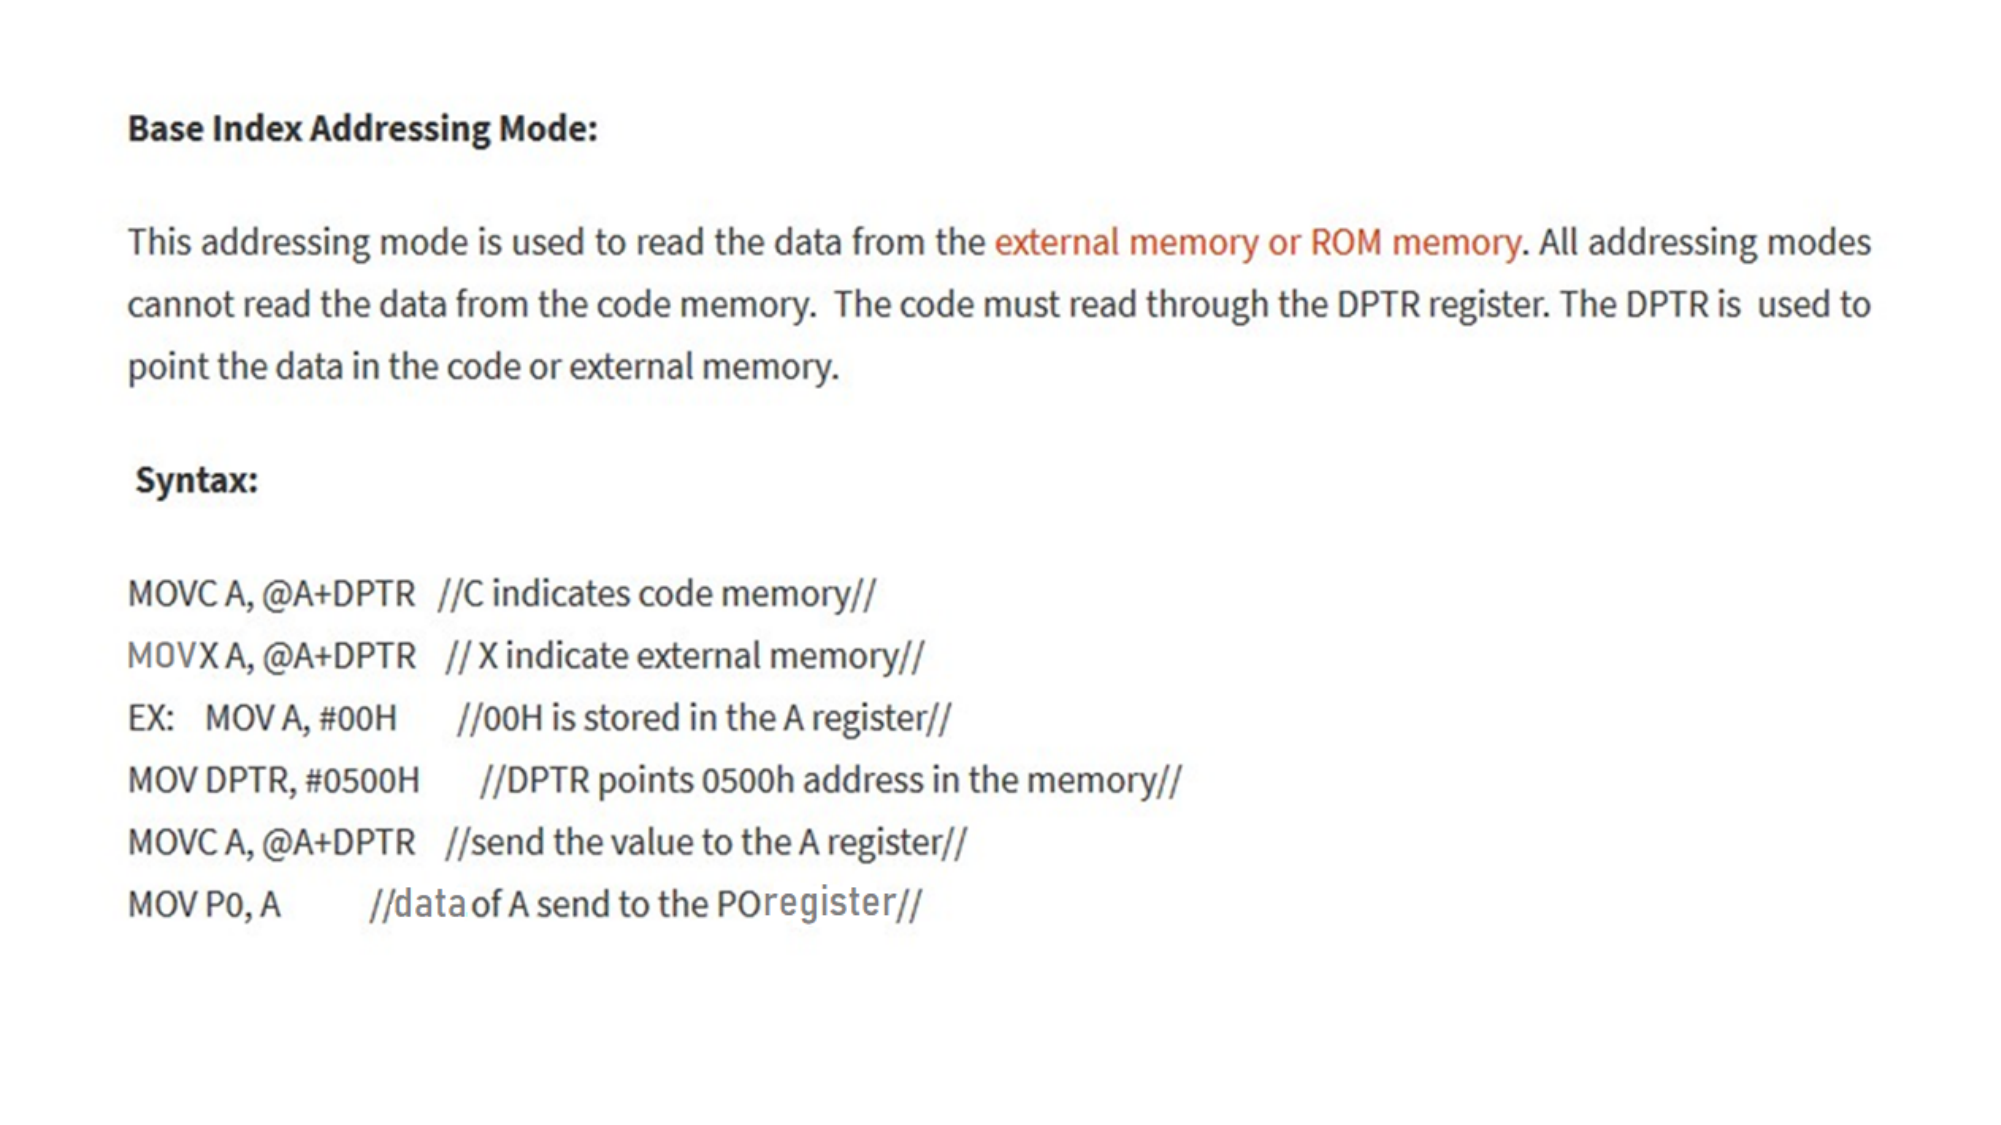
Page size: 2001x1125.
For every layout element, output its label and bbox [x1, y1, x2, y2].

list [32, 62, 1964, 962]
